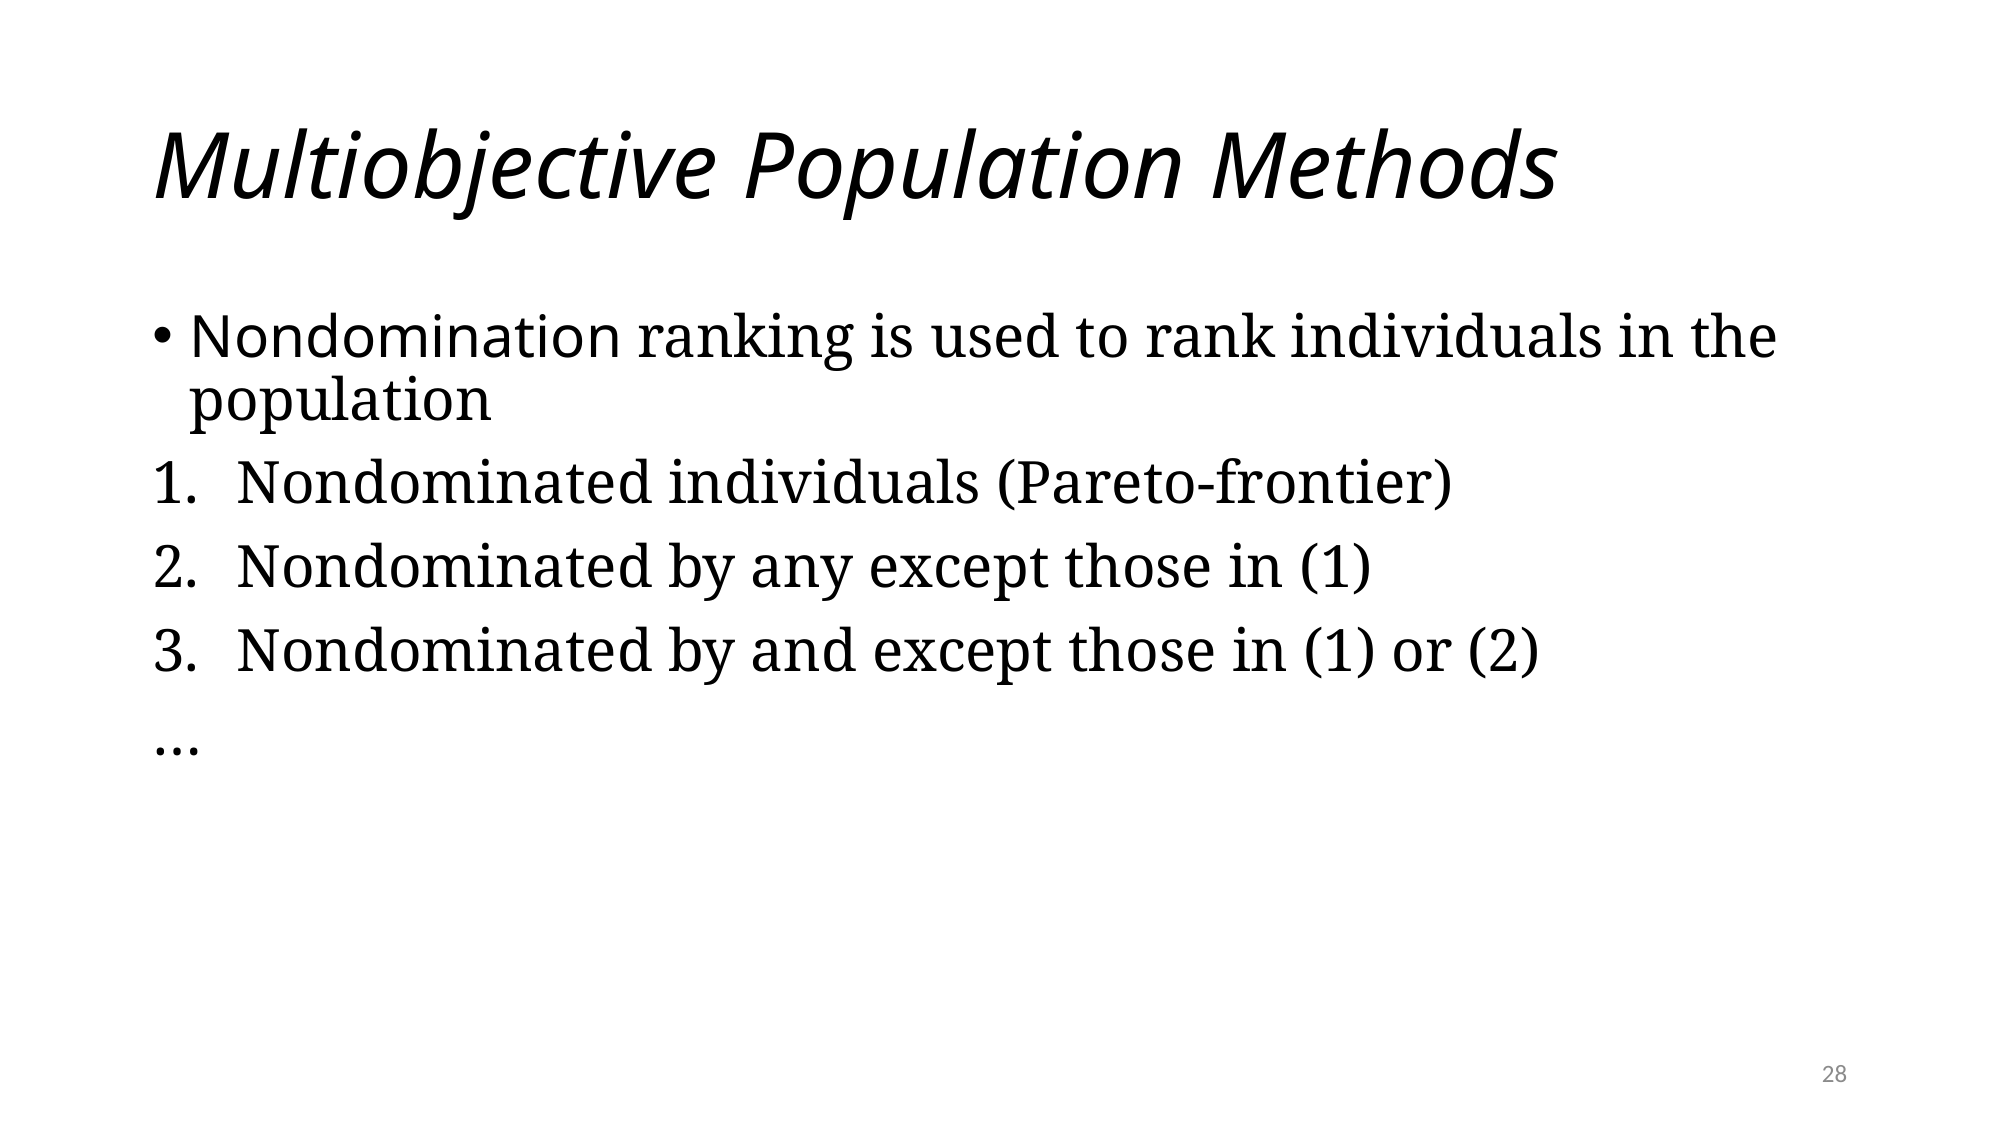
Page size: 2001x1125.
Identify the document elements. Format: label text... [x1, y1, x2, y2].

slide_number 28 [1412, 1042, 1863, 1103]
list Nondomination ranking is used to rank individuals in the population Nondominated individuals (Pareto-frontier) Nondominated by any except those in (1) Nondominated by and except those in (1) or (2) … [137, 299, 1863, 1014]
title Multiobjective Population Methods [137, 59, 1863, 278]
